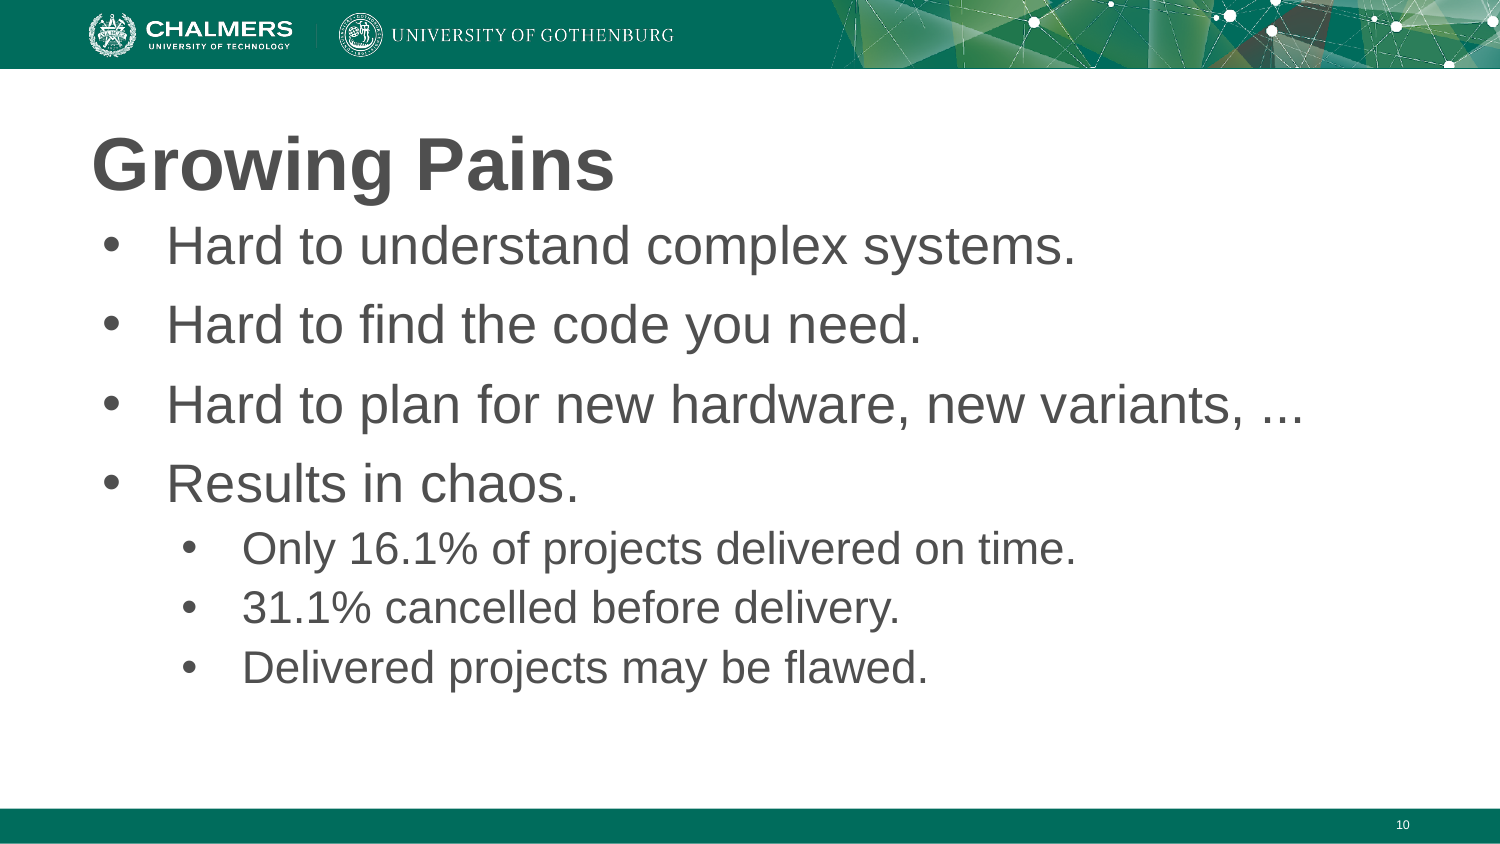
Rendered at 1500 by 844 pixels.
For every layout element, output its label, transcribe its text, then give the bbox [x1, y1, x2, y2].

list Hard to understand complex systems. Hard to find the code you need. Hard to plan for new hardware, new variants, ... Results in chaos. Only 16.1% of projects delivered on time. 31.1% cancelled before delivery. Delivered projects may be flawed. [76, 210, 1425, 782]
title Growing Pains [76, 100, 1425, 210]
slide_number ‹#› [1074, 809, 1425, 844]
picture [759, 0, 1500, 68]
picture [64, 0, 696, 85]
